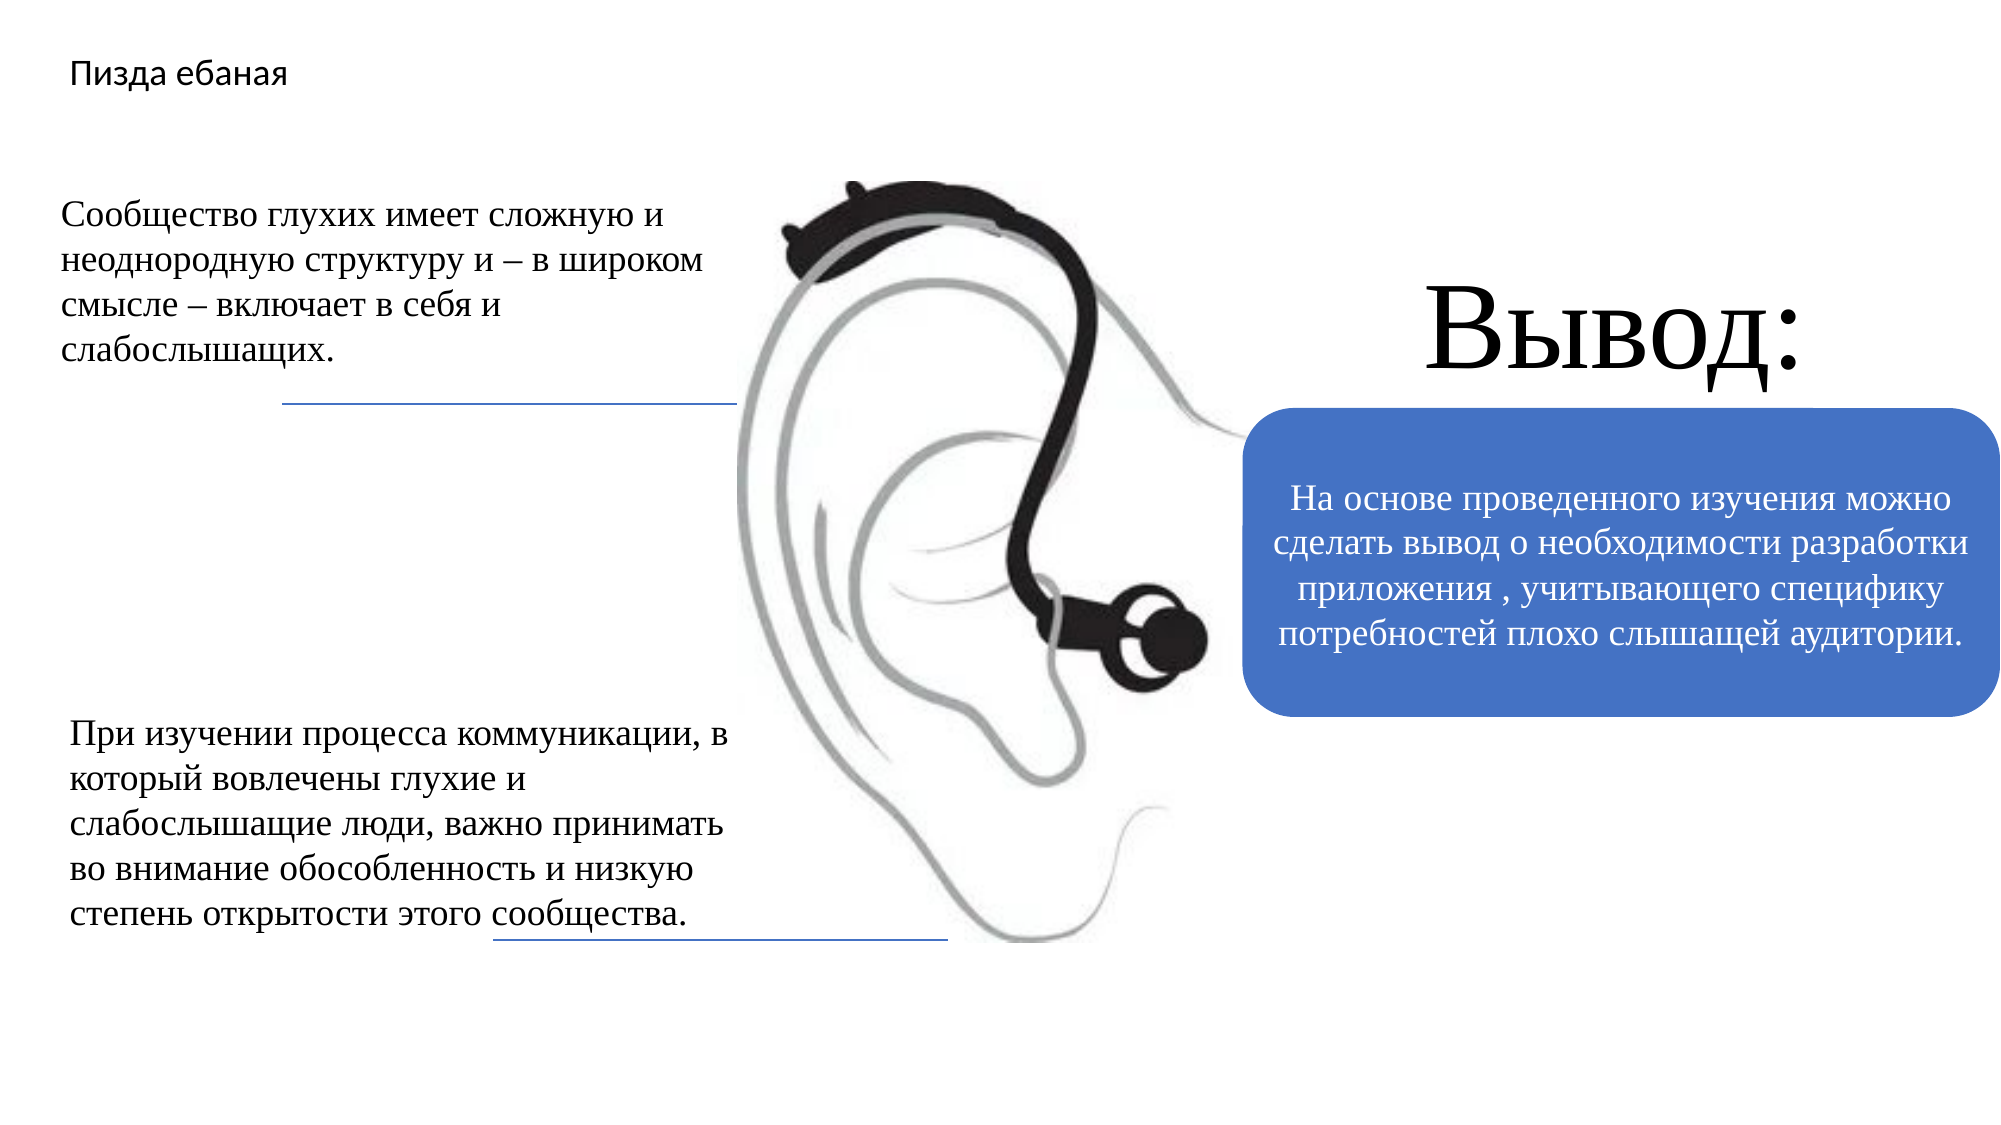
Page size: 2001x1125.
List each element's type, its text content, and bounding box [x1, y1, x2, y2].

text_box Сообщество глухих имеет сложную и неоднородную структуру и – в широком смысле – включает в себя и слабослышащих. [46, 181, 721, 377]
text_box На основе проведенного изучения можно сделать вывод о необходимости разработки приложения , учитывающего специфику потребностей плохо слышащей аудитории. [1263, 406, 2000, 718]
text_box Пизда ебаная [54, 40, 721, 101]
picture [737, 181, 1263, 944]
text_box Вывод: [1408, 236, 1834, 401]
text_box При изучении процесса коммуникации, в который вовлечены глухие и слабослышащие люди, важно принимать во внимание обособленность и низкую степень открытости этого сообщества. [54, 700, 737, 941]
